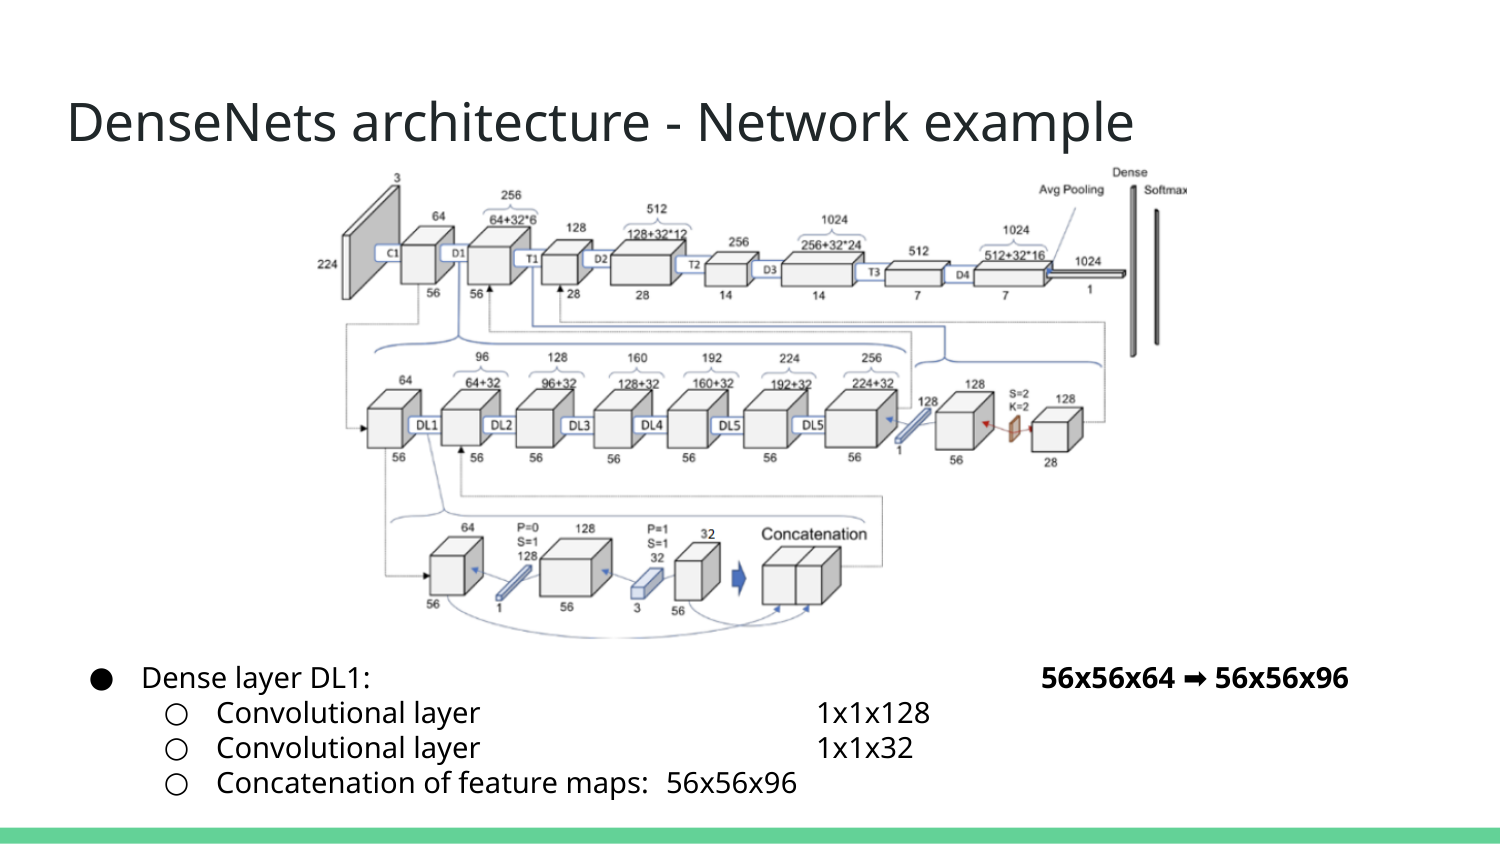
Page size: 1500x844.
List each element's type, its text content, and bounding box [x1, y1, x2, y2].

text_box Dense layer DL1: 56x56x64 ➡ 56x56x96 Convolutional layer 1x1x128 Convolutional layer 1x1x32 Concatenation of feature maps: 56x56x96 [51, 644, 1449, 814]
title DenseNets architecture - Network example [51, 72, 1449, 167]
picture [313, 166, 1187, 645]
